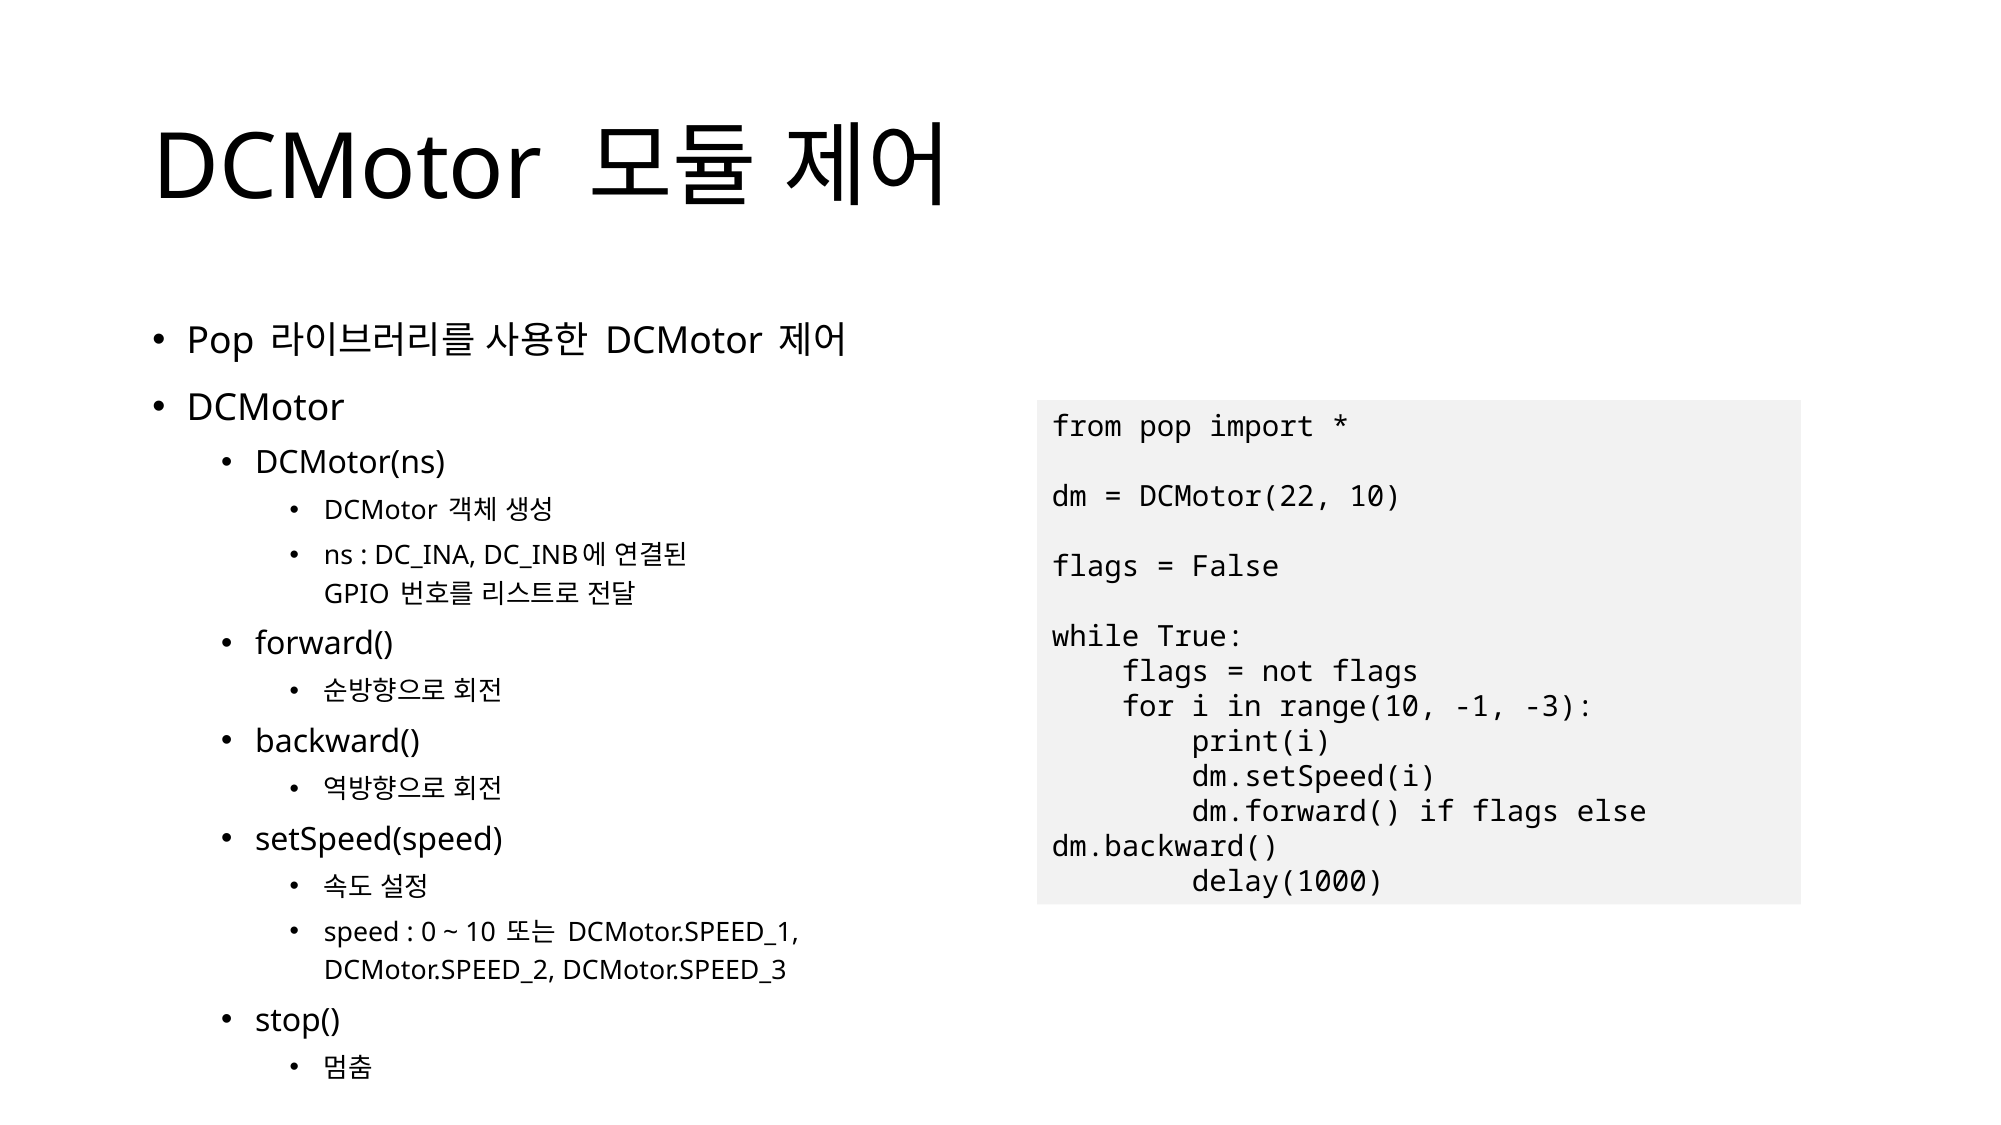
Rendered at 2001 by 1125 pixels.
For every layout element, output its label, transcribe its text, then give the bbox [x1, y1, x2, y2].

title DCMotor 모듈 제어 [137, 59, 1863, 278]
list Pop 라이브러리를 사용한 DCMotor 제어 DCMotor DCMotor(ns) DCMotor 객체 생성 ns : DC_INA, DC_INB에 연결된 GPIO 번호를 리스트로 전달 forward() 순방향으로 회전 backward() 역방향으로 회전 setSpeed(speed) 속도 설정 speed : 0 ~ 10 또는 DCMotor.SPEED_1, DCMotor.SPEED_2, DCMotor.SPEED_3 stop() 멈춤 [137, 299, 1863, 1099]
text_box from pop import * dm = DCMotor(22, 10) flags = False while True: flags = not flags for i in range(10, -1, -3): print(i) dm.setSpeed(i) dm.forward() if flags else dm.backward() delay(1000) [1037, 400, 1801, 905]
